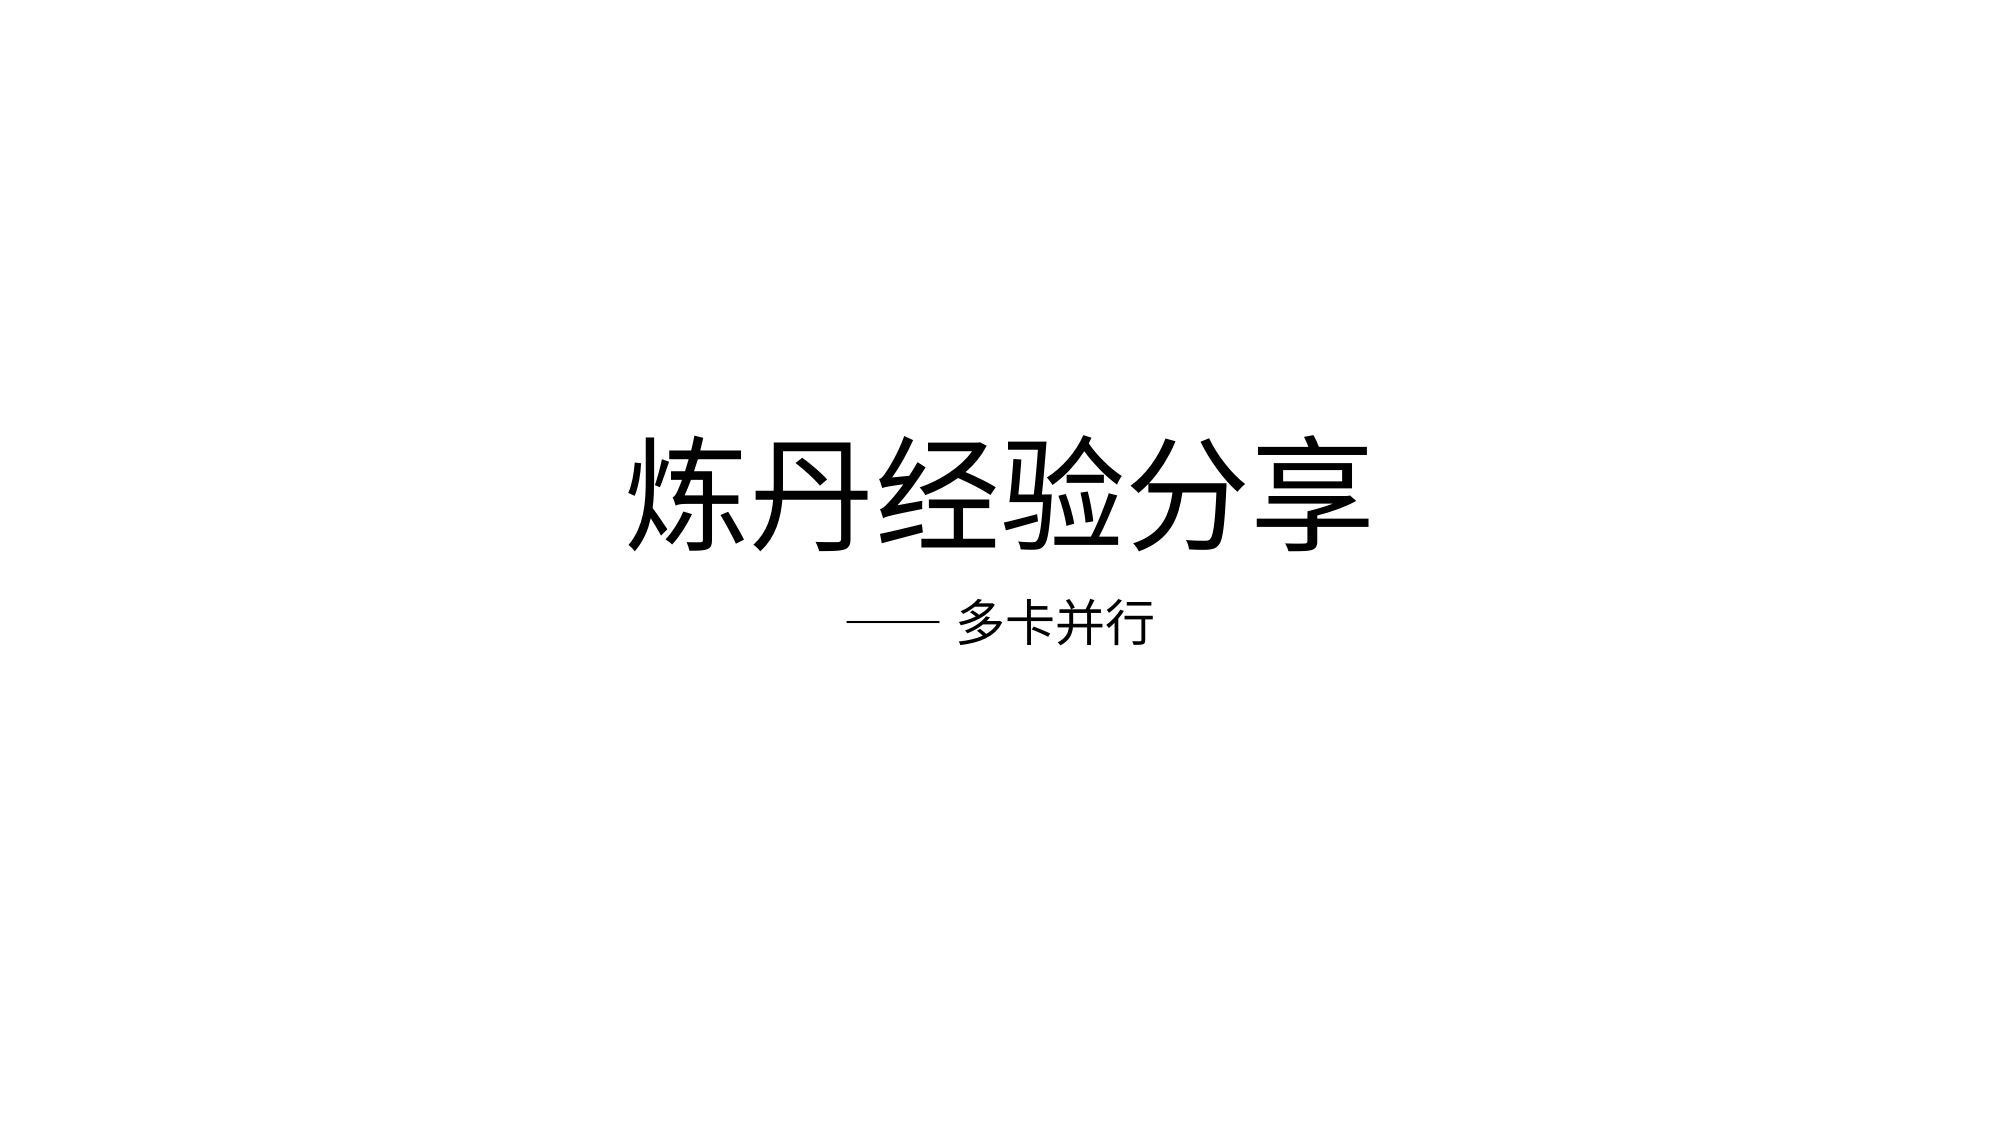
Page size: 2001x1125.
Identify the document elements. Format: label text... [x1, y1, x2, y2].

title 炼丹经验分享 [249, 184, 1750, 576]
subtitle ——多卡并行 [249, 590, 1750, 863]
